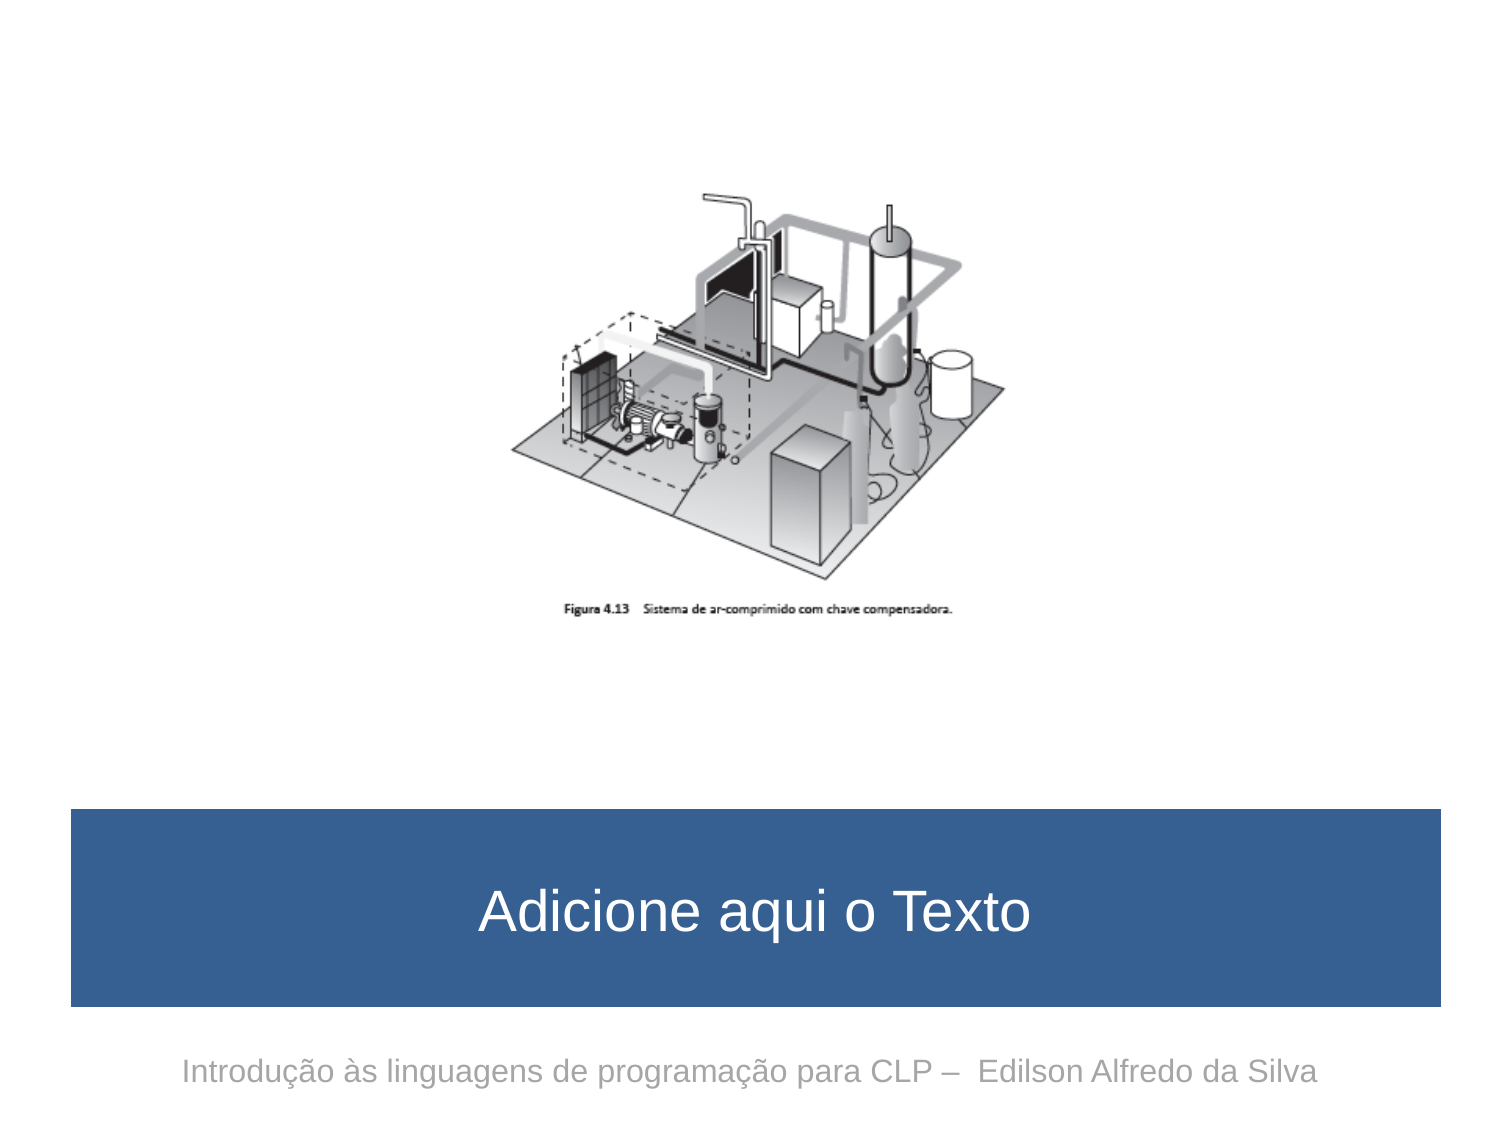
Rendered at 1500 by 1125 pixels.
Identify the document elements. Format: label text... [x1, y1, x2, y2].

picture [478, 172, 1012, 634]
text_box Adicione aqui o Texto [70, 808, 1442, 1008]
footer Introdução às linguagens de programação para CLP – Edilson Alfredo da Silva [0, 1042, 1500, 1103]
